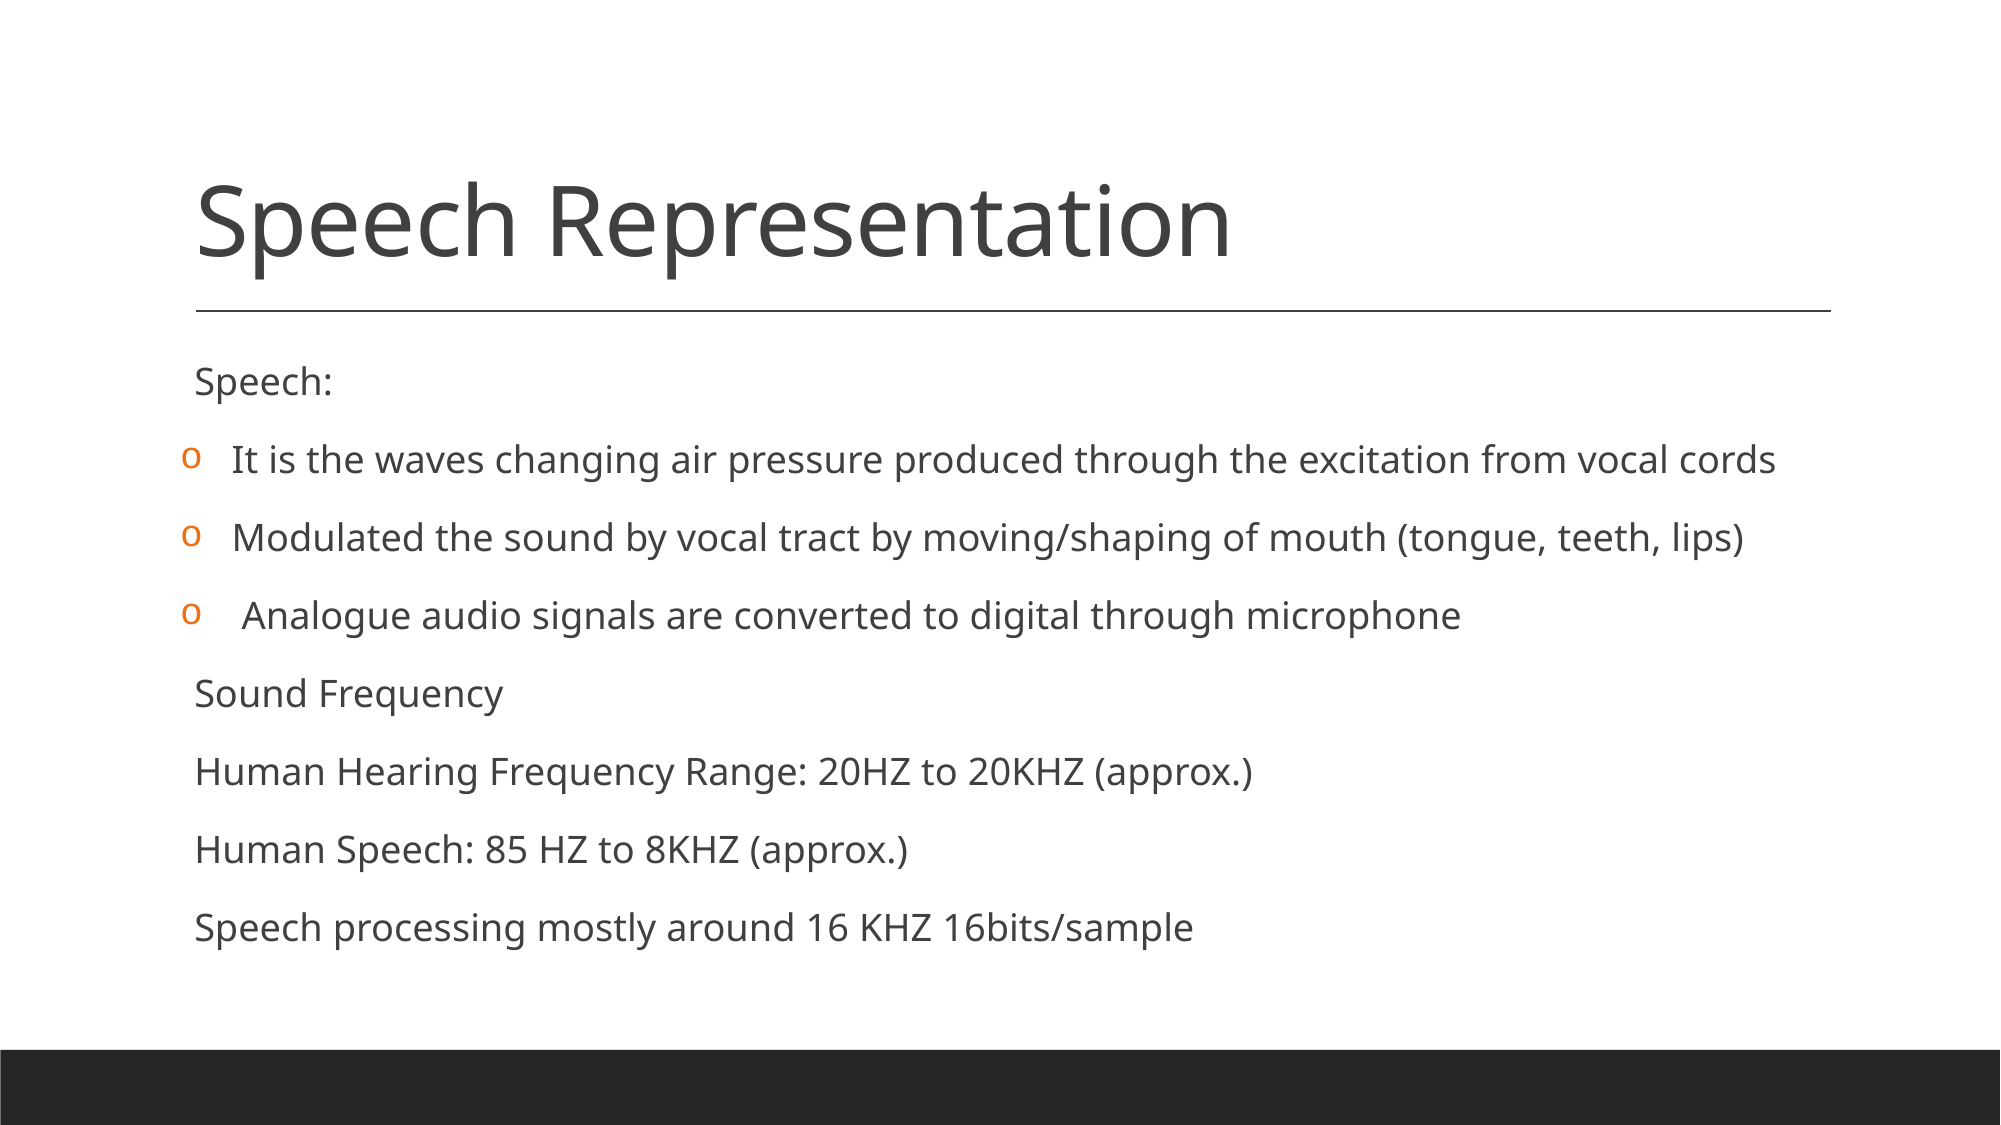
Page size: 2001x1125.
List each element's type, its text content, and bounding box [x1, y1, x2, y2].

title Speech Representation [180, 47, 1830, 285]
list Speech: It is the waves changing air pressure produced through the excitation from vocal cords Modulated the sound by vocal tract by moving/shaping of mouth (tongue, teeth, lips) Analogue audio signals are converted to digital through microphone Sound Frequency Human Hearing Frequency Range: 20HZ to 20KHZ (approx.) Human Speech: 85 HZ to 8KHZ (approx.) Speech processing mostly around 16 KHZ 16bits/sample [180, 345, 1830, 963]
